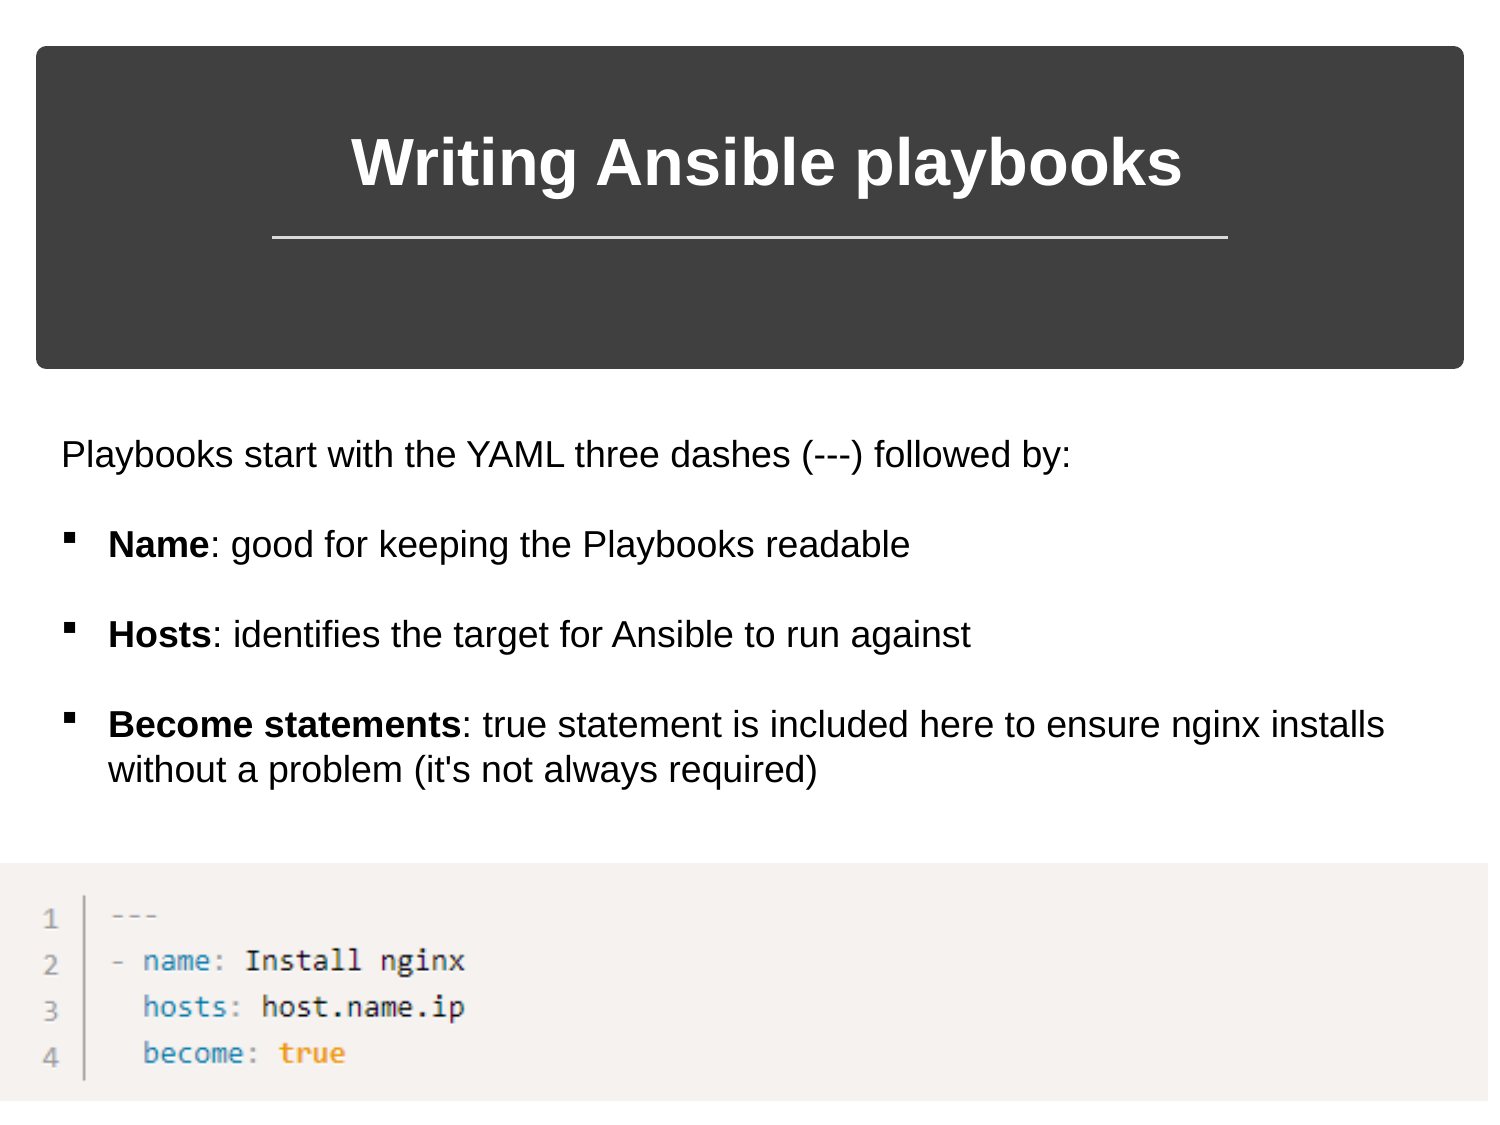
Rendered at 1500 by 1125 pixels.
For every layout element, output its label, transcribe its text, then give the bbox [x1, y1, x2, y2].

text_box [44, 54, 1456, 361]
text_box Playbooks start with the YAML three dashes (---) followed by: Name: good for keeping the Playbooks readable Hosts: identifies the target for Ansible to run against Become statements: true statement is included here to ensure nginx installs without a problem (it's not always required) [46, 387, 1454, 798]
title Writing Ansible playbooks [82, 111, 1454, 208]
picture [0, 863, 1488, 1102]
